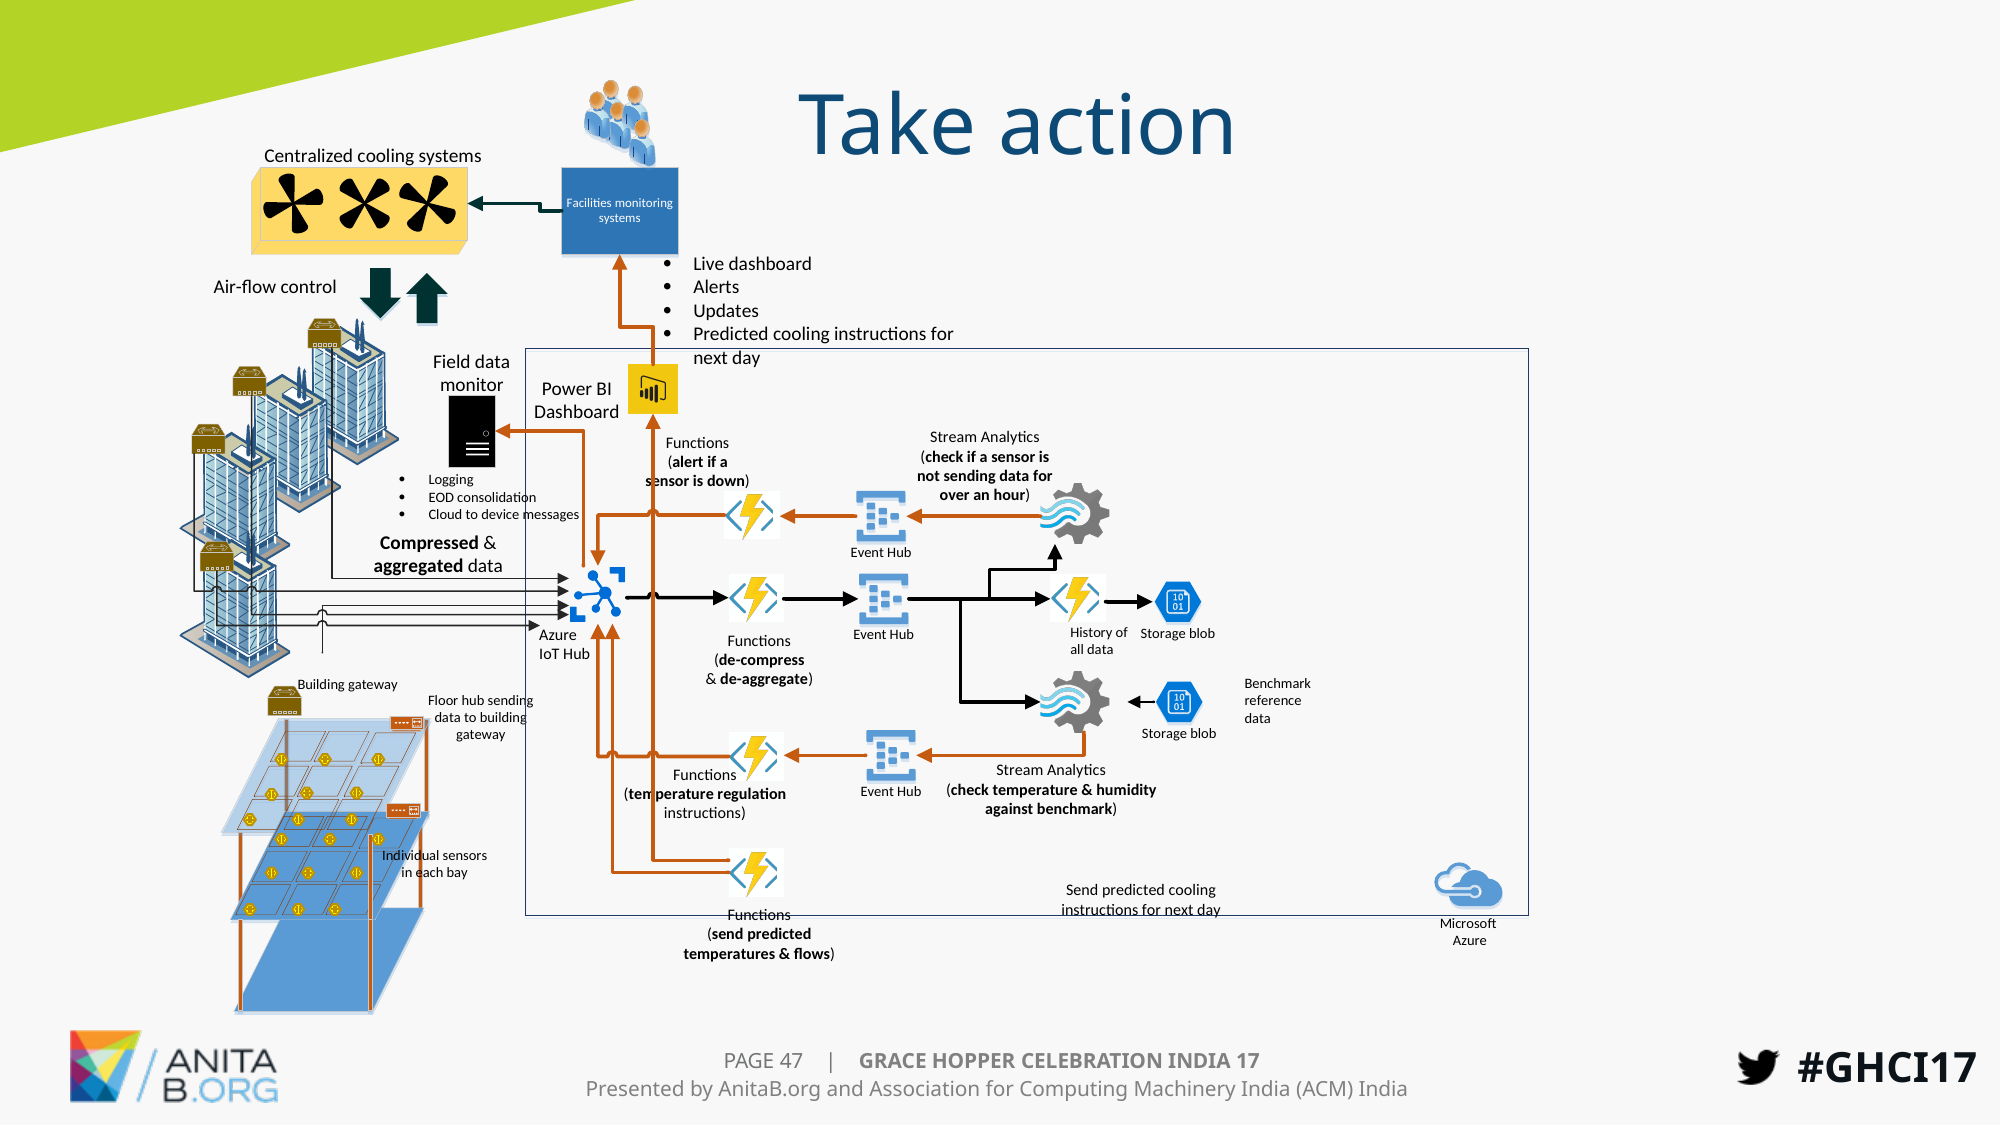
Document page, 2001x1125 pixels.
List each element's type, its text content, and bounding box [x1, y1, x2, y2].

picture [1737, 1046, 1780, 1089]
title Take action [71, 0, 1967, 181]
picture [70, 1030, 278, 1103]
picture [175, 73, 1536, 1022]
